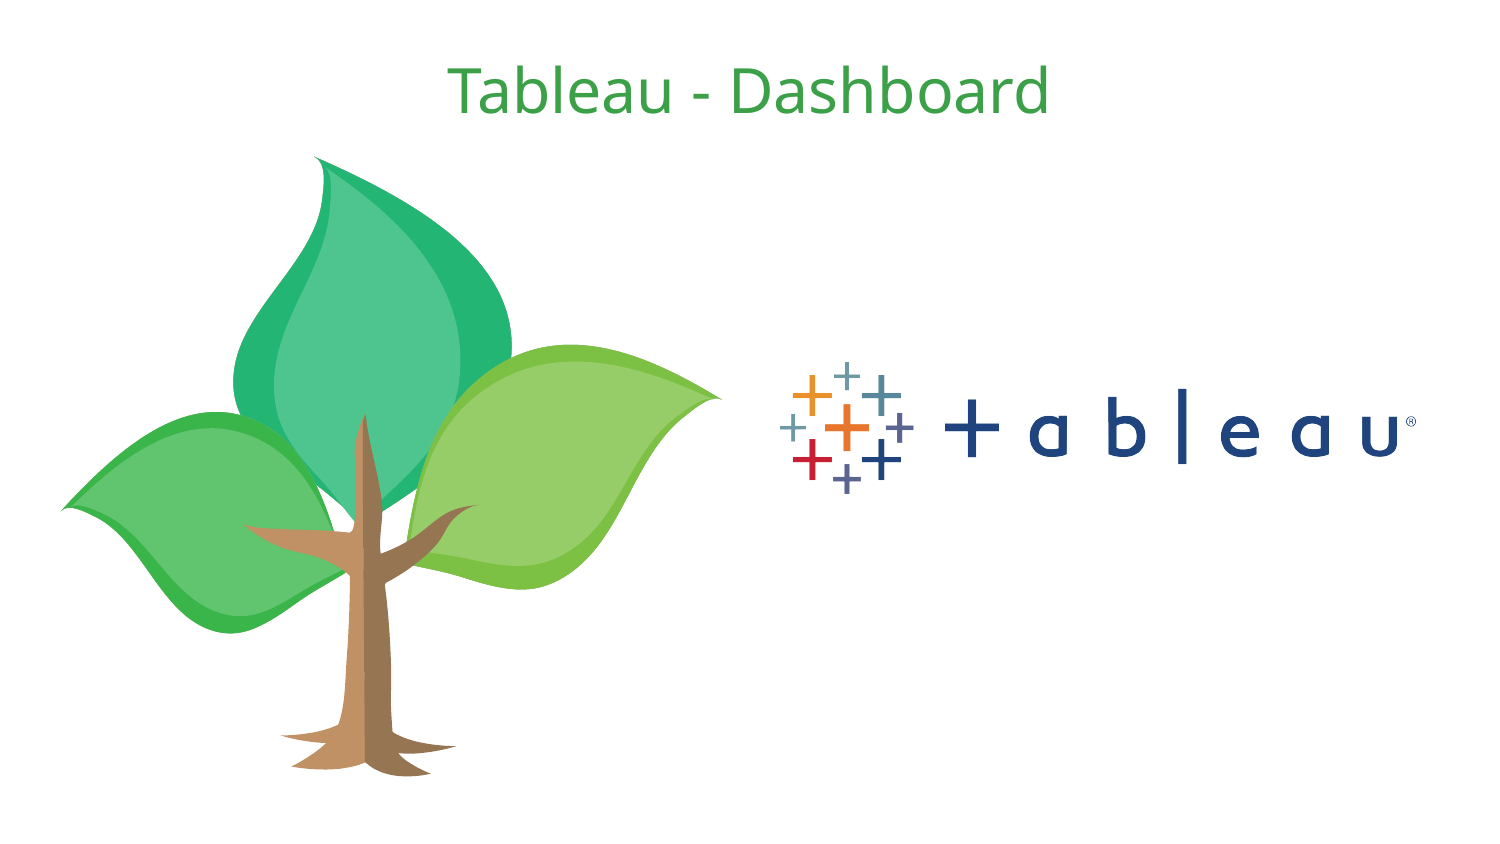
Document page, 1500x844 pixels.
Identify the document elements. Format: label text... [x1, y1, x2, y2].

text_box [460, 361, 714, 566]
text_box [273, 166, 461, 411]
text_box [450, 344, 722, 411]
text_box [60, 412, 240, 512]
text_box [243, 413, 480, 777]
text_box [233, 156, 512, 414]
text_box [69, 428, 238, 617]
title Tableau - Dashboard [210, 48, 1290, 128]
picture [779, 362, 1416, 495]
text_box [484, 399, 710, 590]
text_box [72, 506, 238, 634]
